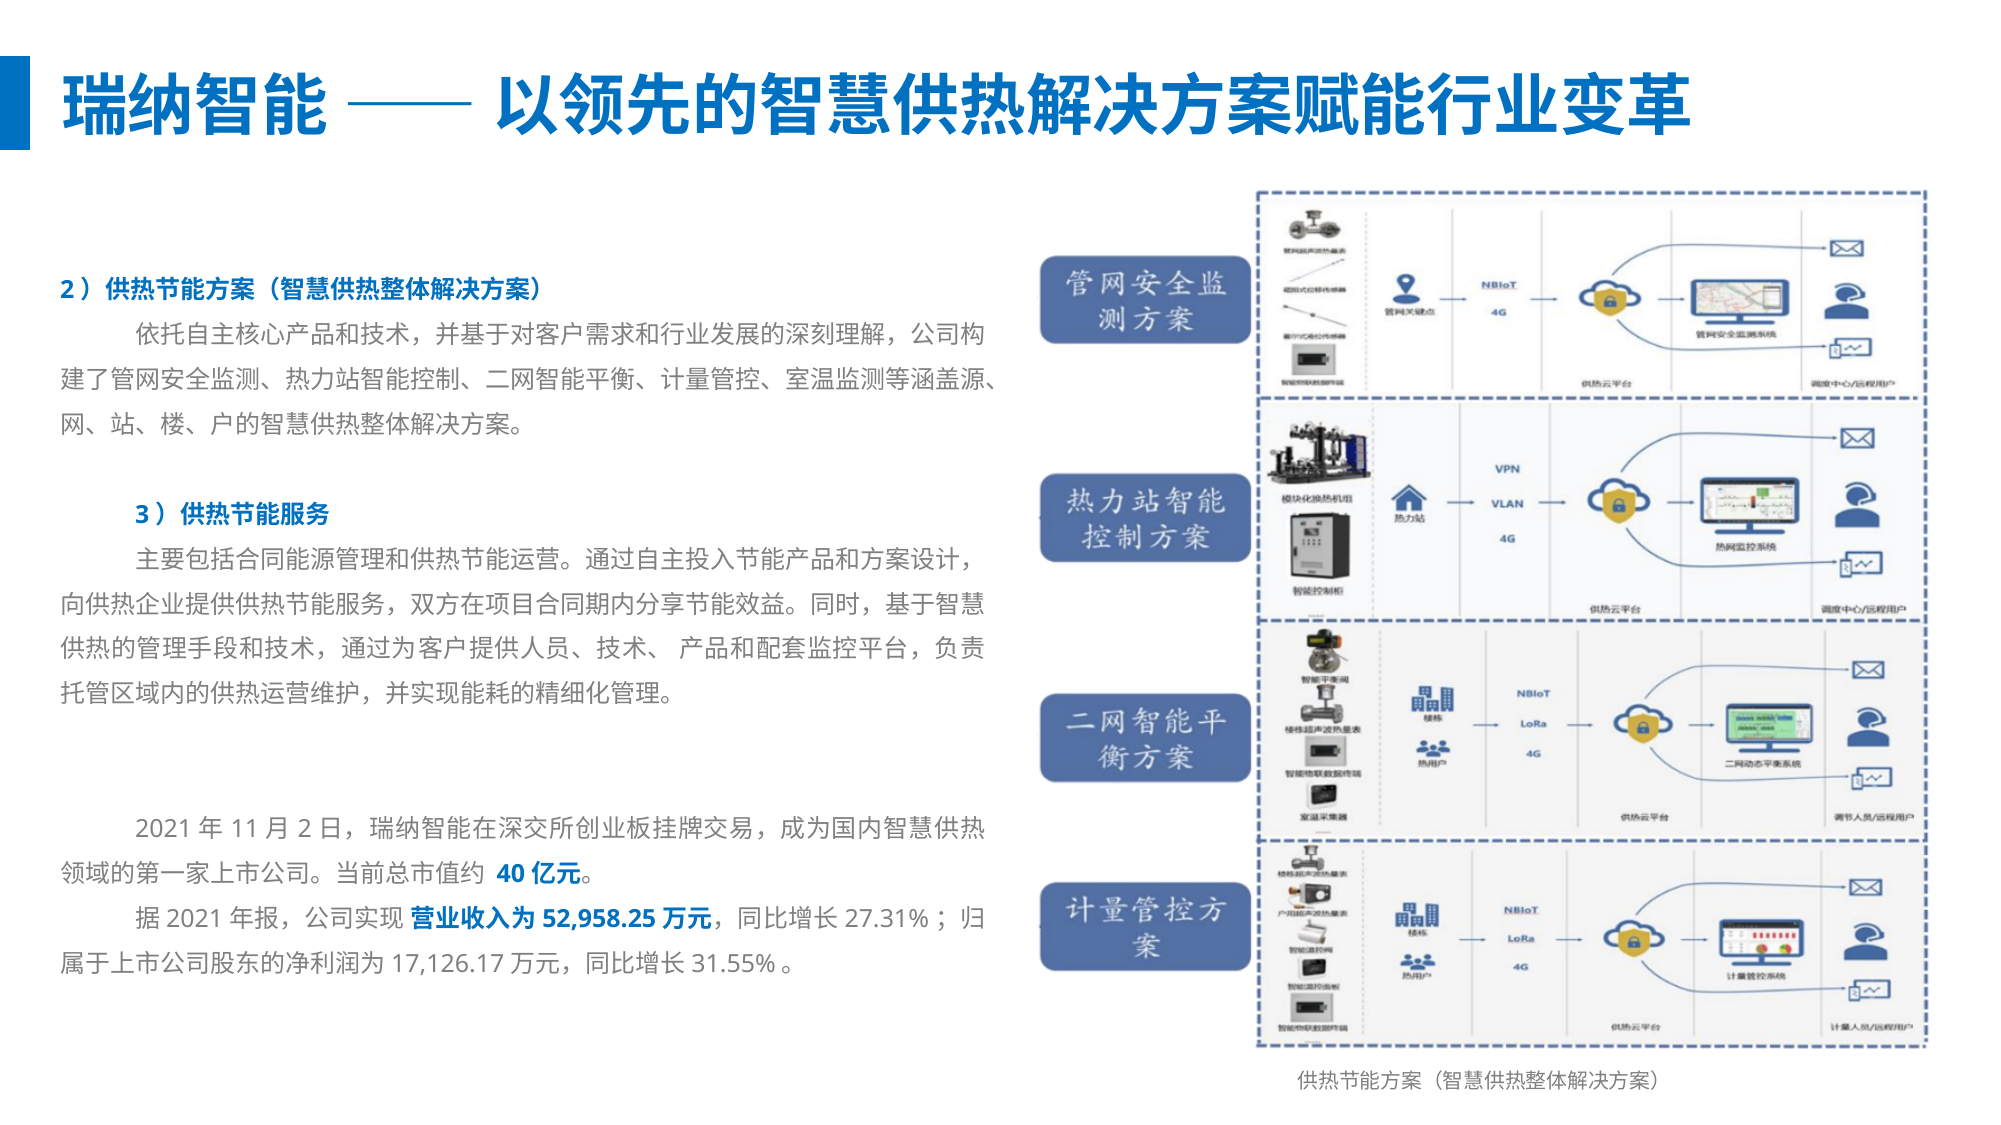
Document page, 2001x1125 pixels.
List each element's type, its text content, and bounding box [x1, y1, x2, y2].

text_box 2）供热节能方案（智慧供热整体解决方案） 依托自主核心产品和技术，并基于对客户需求和行业发展的深刻理解，公司构建了管网安全监测、热力站智能控制、二网智能平衡、计量管控、室温监测等涵盖源、网、站、楼、户的智慧供热整体解决方案。 3）供热节能服务 主要包括合同能源管理和供热节能运营。通过自主投入节能产品和方案设计，向供热企业提供供热节能服务，双方在项目合同期内分享节能效益。同时，基于智慧供热的管理手段和技术，通过为客户提供人员、技术、 产品和配套监控平台，负责托管区域内的供热运营维护，并实现能耗的精细化管理。 2021年11月2日，瑞纳智能在深交所创业板挂牌交易，成为国内智慧供热领域的第一家上市公司。当前总市值约 40亿元。 据2021年报，公司实现 营业收入为52,958.25万元，同比增长27.31%；归属于上市公司股东的净利润为17,126.17万元，同比增长31.55%。 [45, 251, 1000, 985]
picture [1037, 186, 1932, 1051]
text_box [0, 55, 1752, 151]
text_box 供热节能方案（智慧供热整体解决方案） [1197, 1059, 1772, 1100]
